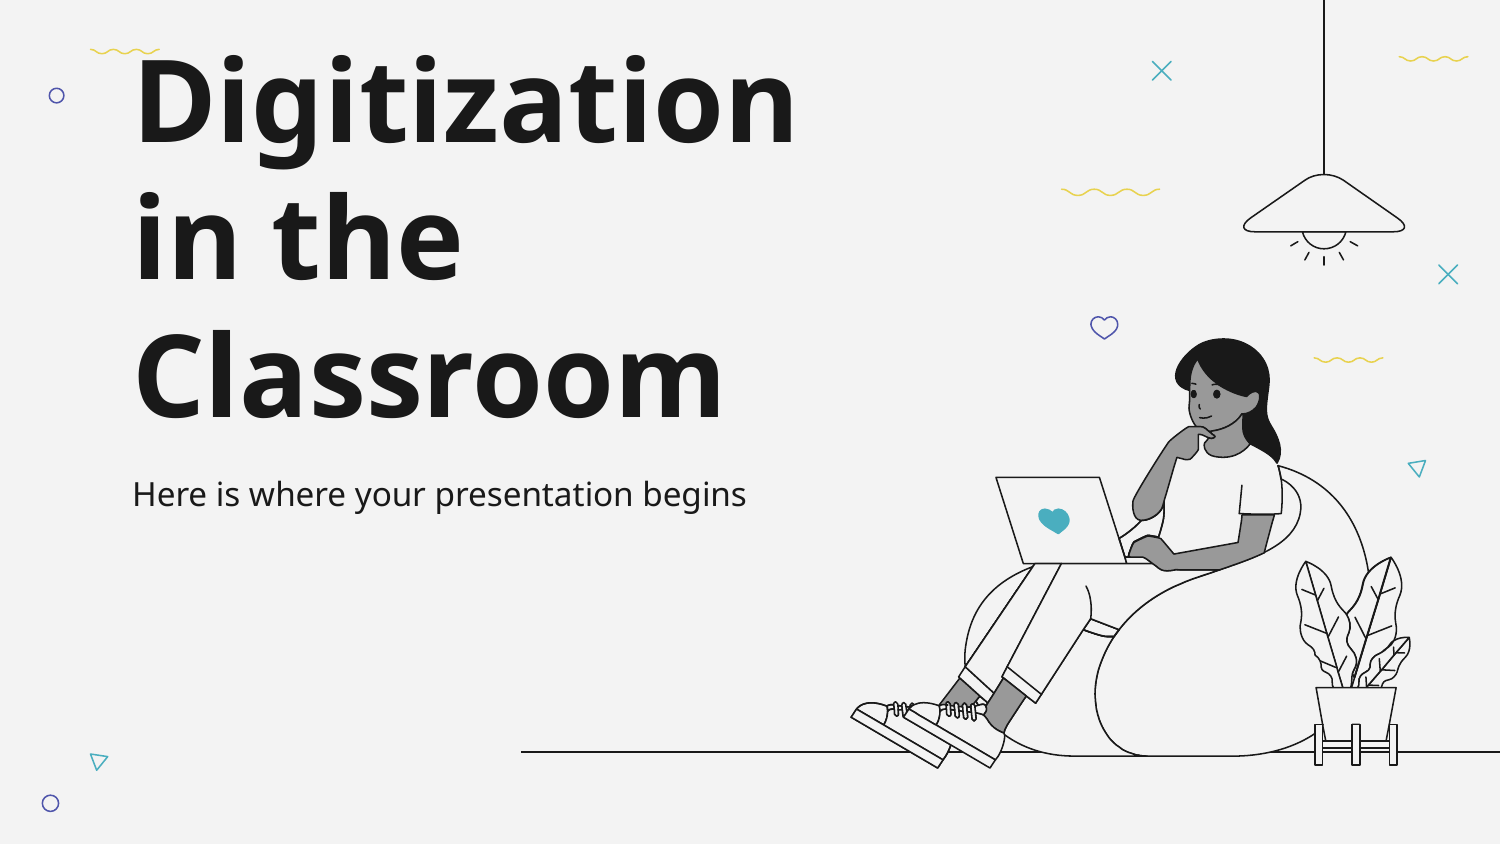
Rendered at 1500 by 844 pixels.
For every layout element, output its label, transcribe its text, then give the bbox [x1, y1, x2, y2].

title Digitization in the Classroom [116, 145, 515, 451]
subtitle Here is where your presentation begins [116, 451, 515, 530]
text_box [520, 0, 1500, 773]
